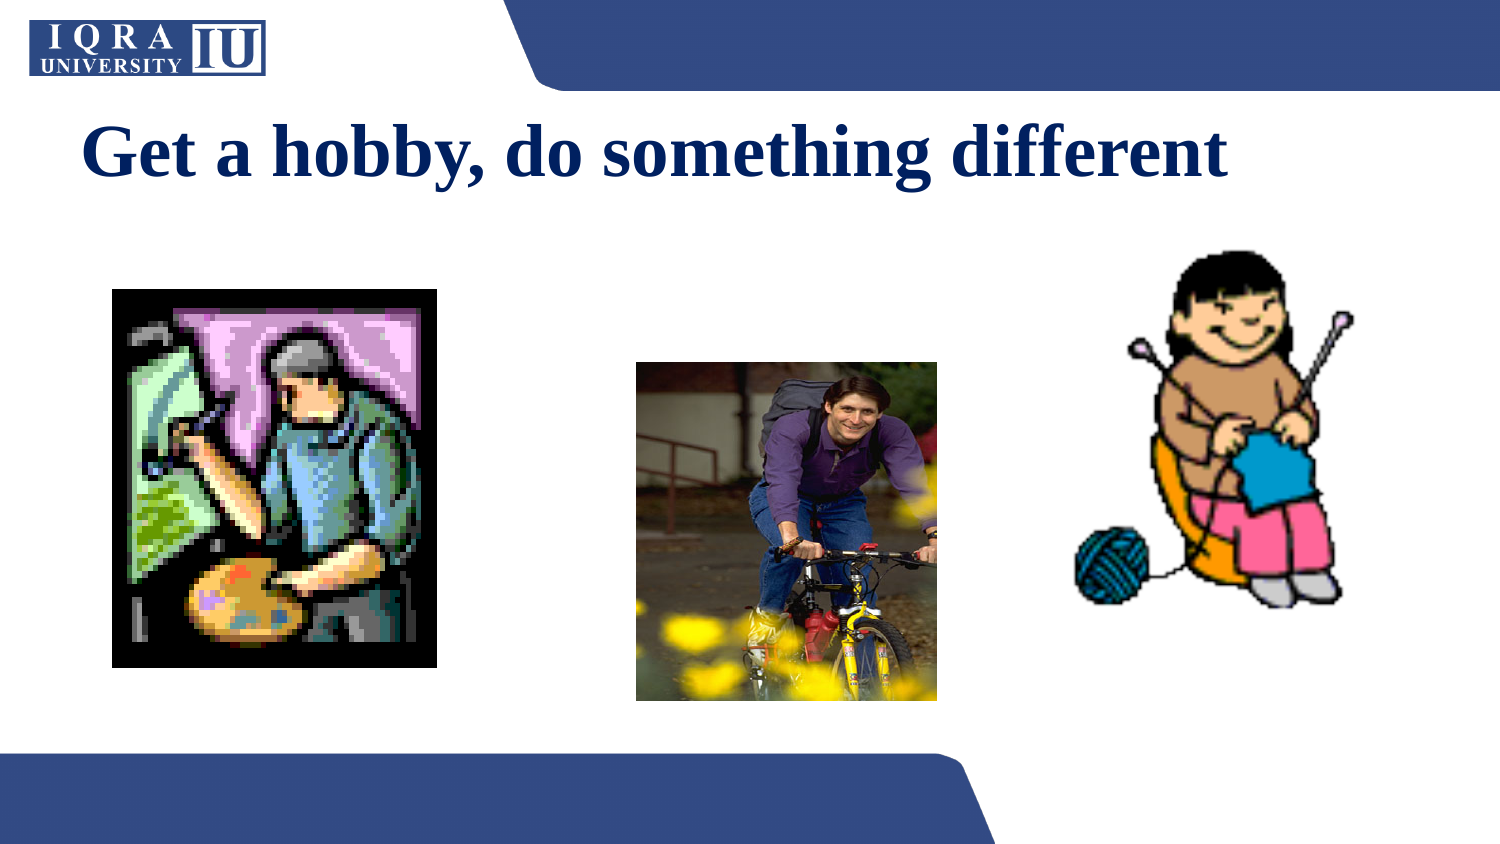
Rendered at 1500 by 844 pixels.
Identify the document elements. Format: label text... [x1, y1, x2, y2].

picture [0, 754, 994, 844]
picture [636, 362, 937, 701]
picture [29, 20, 266, 76]
picture [1068, 244, 1367, 618]
list Get a hobby, do something different [64, 93, 1294, 340]
picture [503, 0, 1500, 91]
picture [111, 288, 438, 668]
